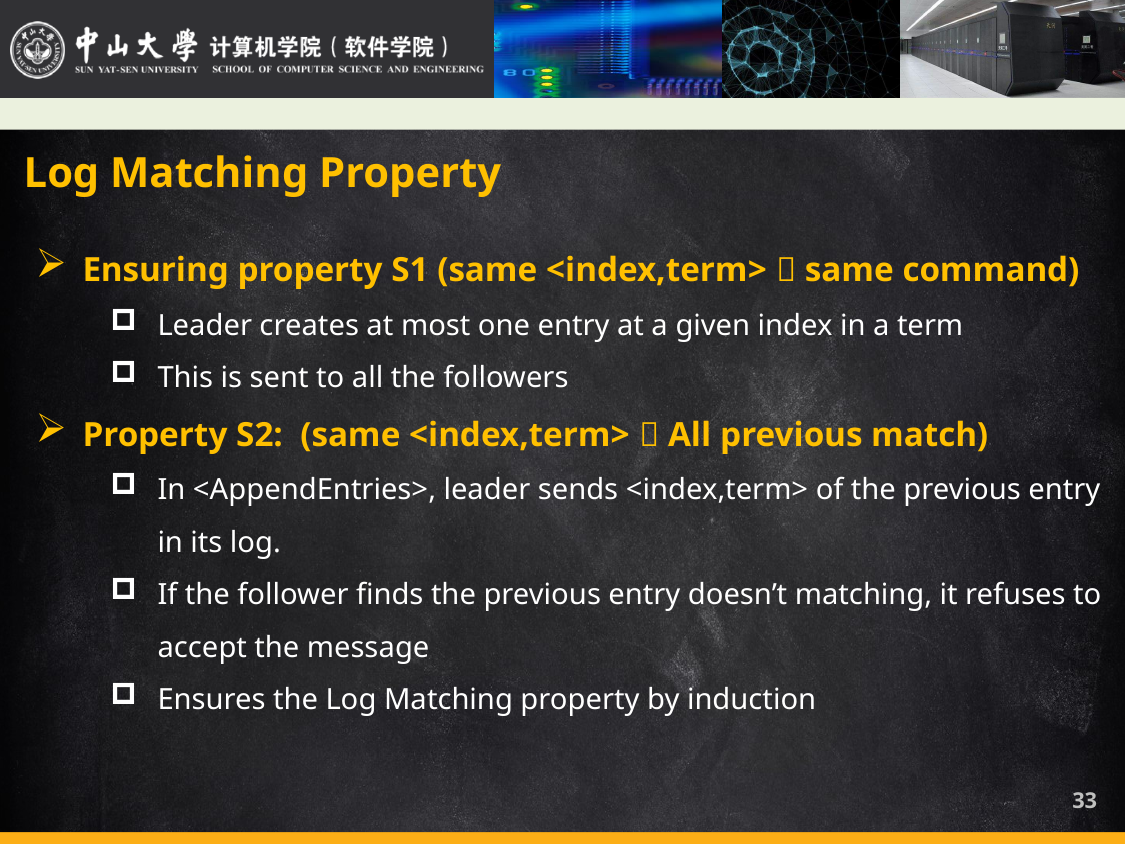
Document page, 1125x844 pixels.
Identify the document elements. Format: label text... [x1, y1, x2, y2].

picture [0, 130, 1125, 832]
picture [0, 0, 1125, 98]
text_box Ensuring property S1 (same <index,term>  same command) Leader creates at most one entry at a given index in a term This is sent to all the followers Property S2: (same <index,term>  All previous match) In <AppendEntries>, leader sends <index,term> of the previous entry in its log. If the follower finds the previous entry doesn’t matching, it refuses to accept the message Ensures the Log Matching property by induction [20, 220, 1125, 723]
